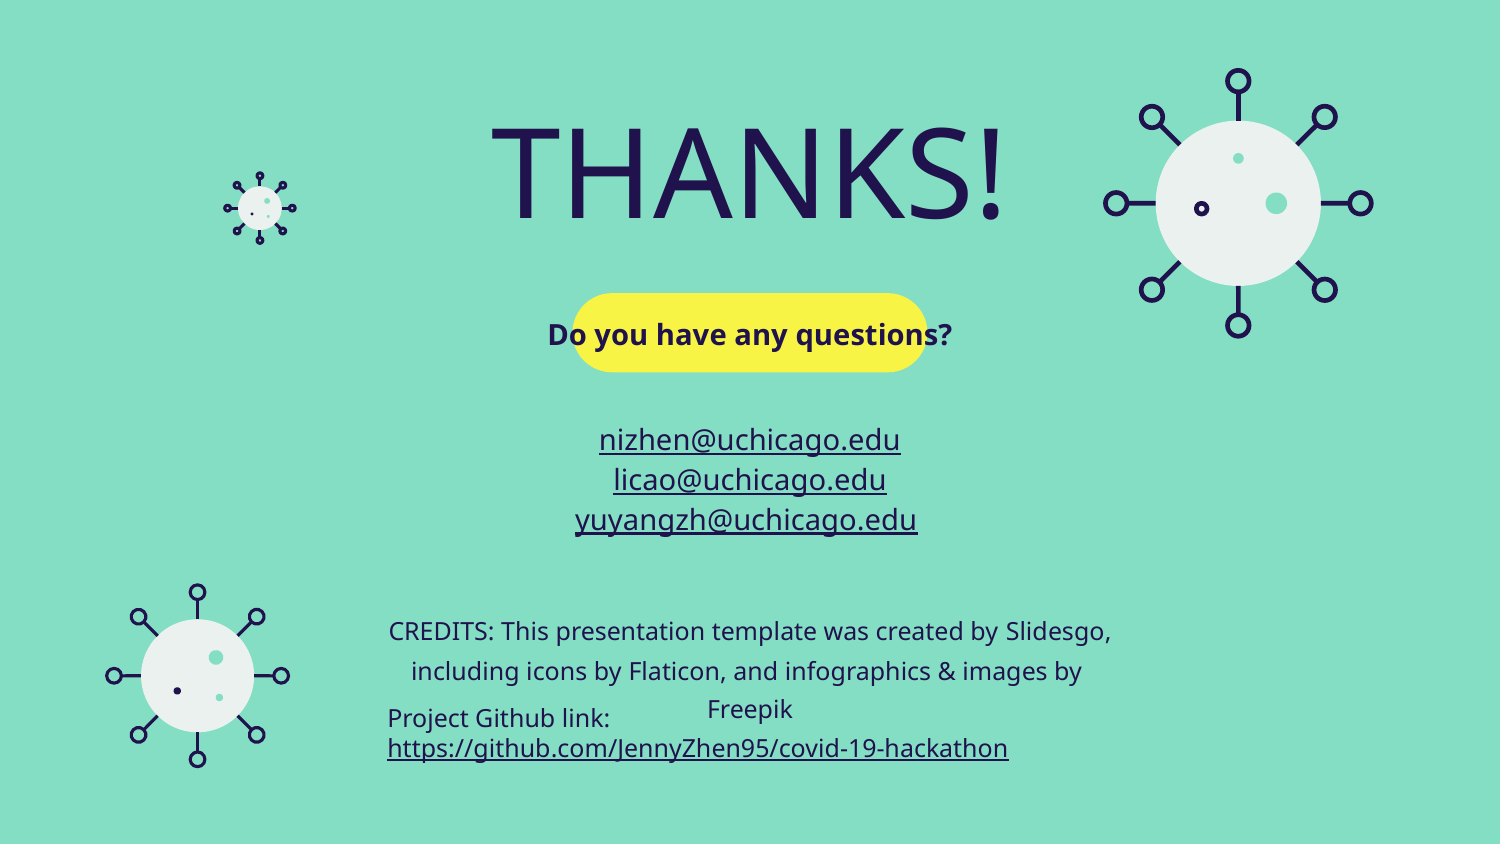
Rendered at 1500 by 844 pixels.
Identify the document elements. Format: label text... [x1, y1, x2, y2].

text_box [1105, 70, 1372, 337]
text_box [224, 172, 296, 244]
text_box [106, 584, 289, 767]
title THANKS! [251, 95, 1100, 259]
subtitle Do you have any questions? nizhen@uchicago.edu licao@uchicago.edu yuyangzh@uchicago.edu [395, 301, 1105, 465]
text_box Project Github link: https://github.com/JennyZhen95/covid-19-hackathon [372, 687, 1304, 819]
text_box [588, 293, 912, 301]
